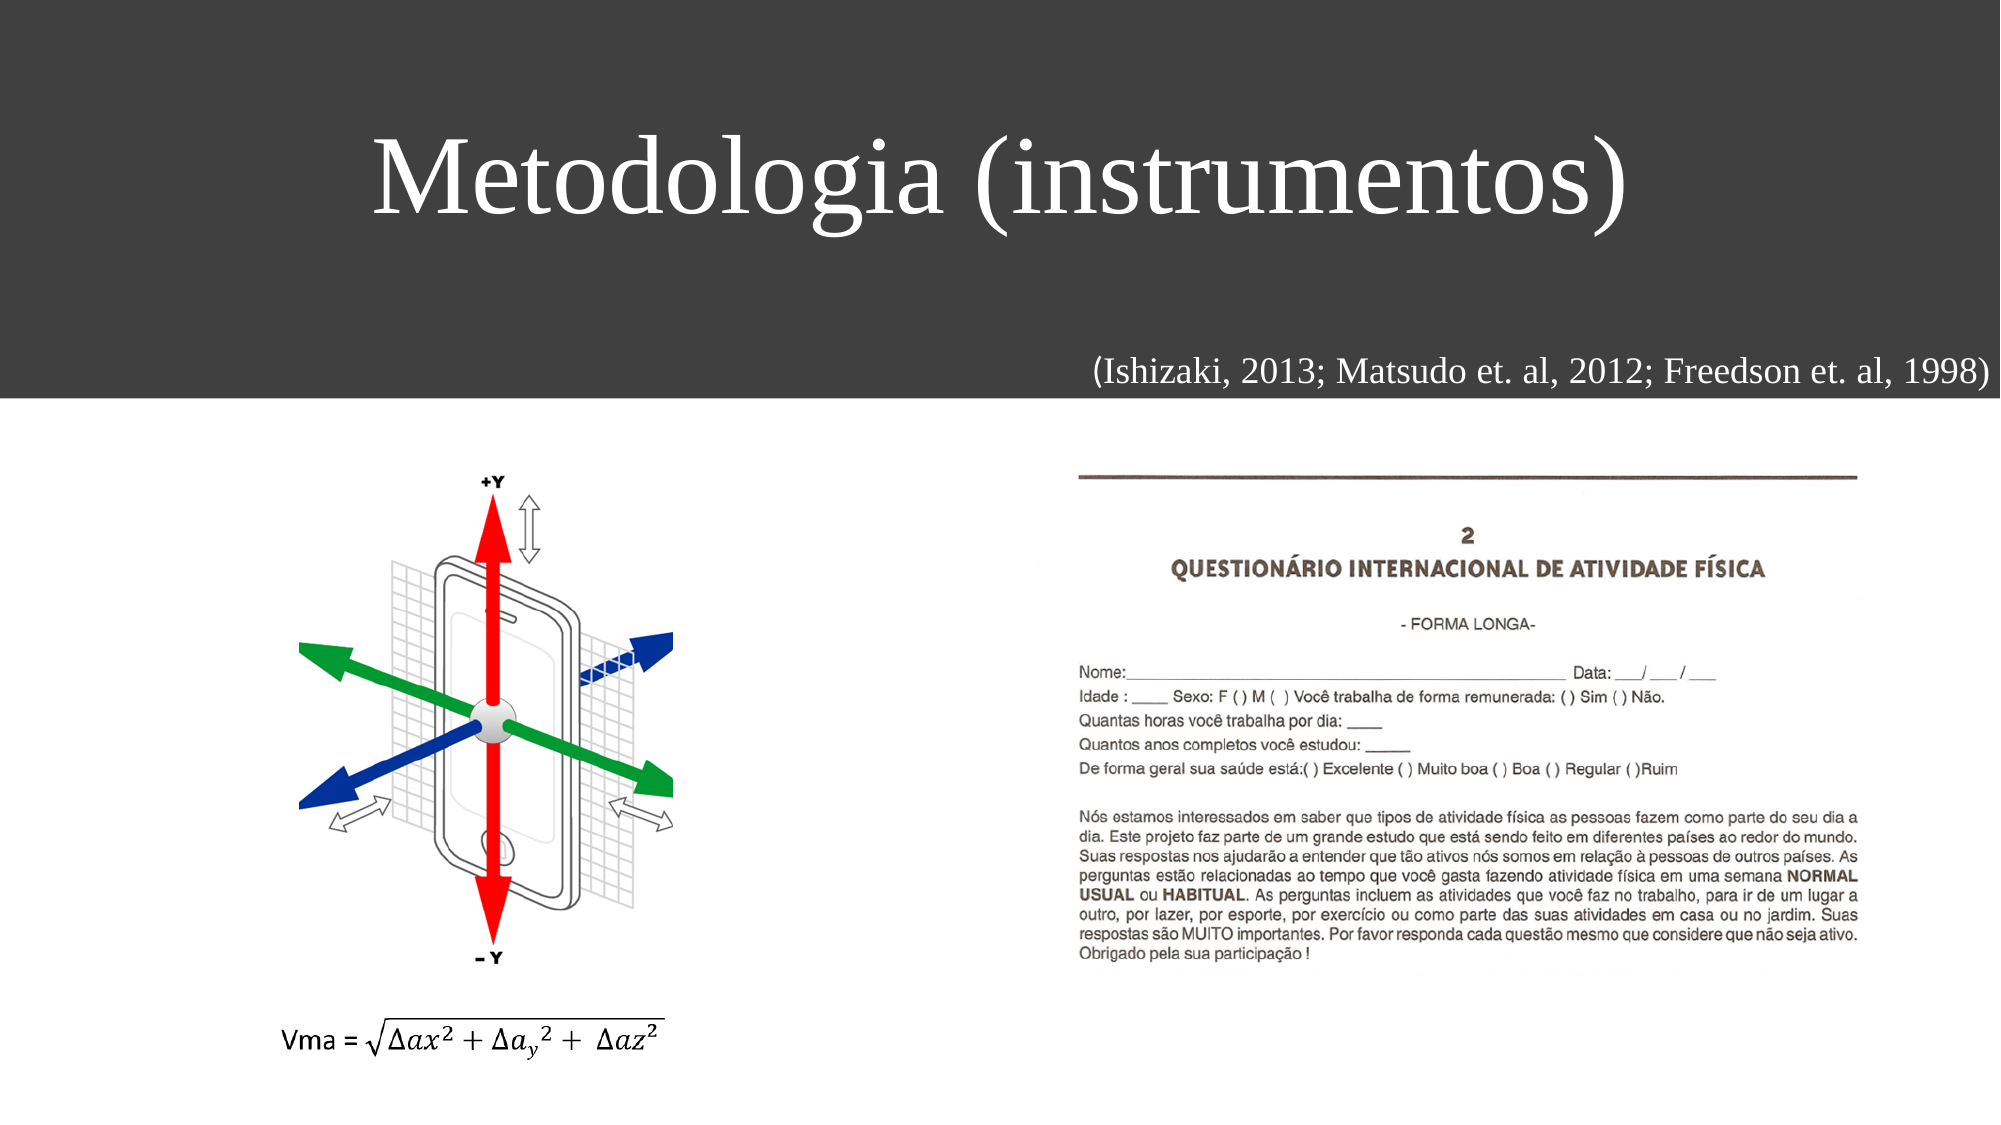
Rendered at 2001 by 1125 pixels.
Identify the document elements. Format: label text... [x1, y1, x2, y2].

text_box (Ishizaki, 2013; Matsudo et. al, 2012; Freedson et. al, 1998) [1076, 338, 2000, 399]
title Metodologia (instrumentos) [139, 49, 1863, 246]
picture [1038, 470, 1879, 976]
picture [260, 1006, 712, 1076]
picture [299, 461, 673, 985]
text_box [0, 0, 2000, 399]
